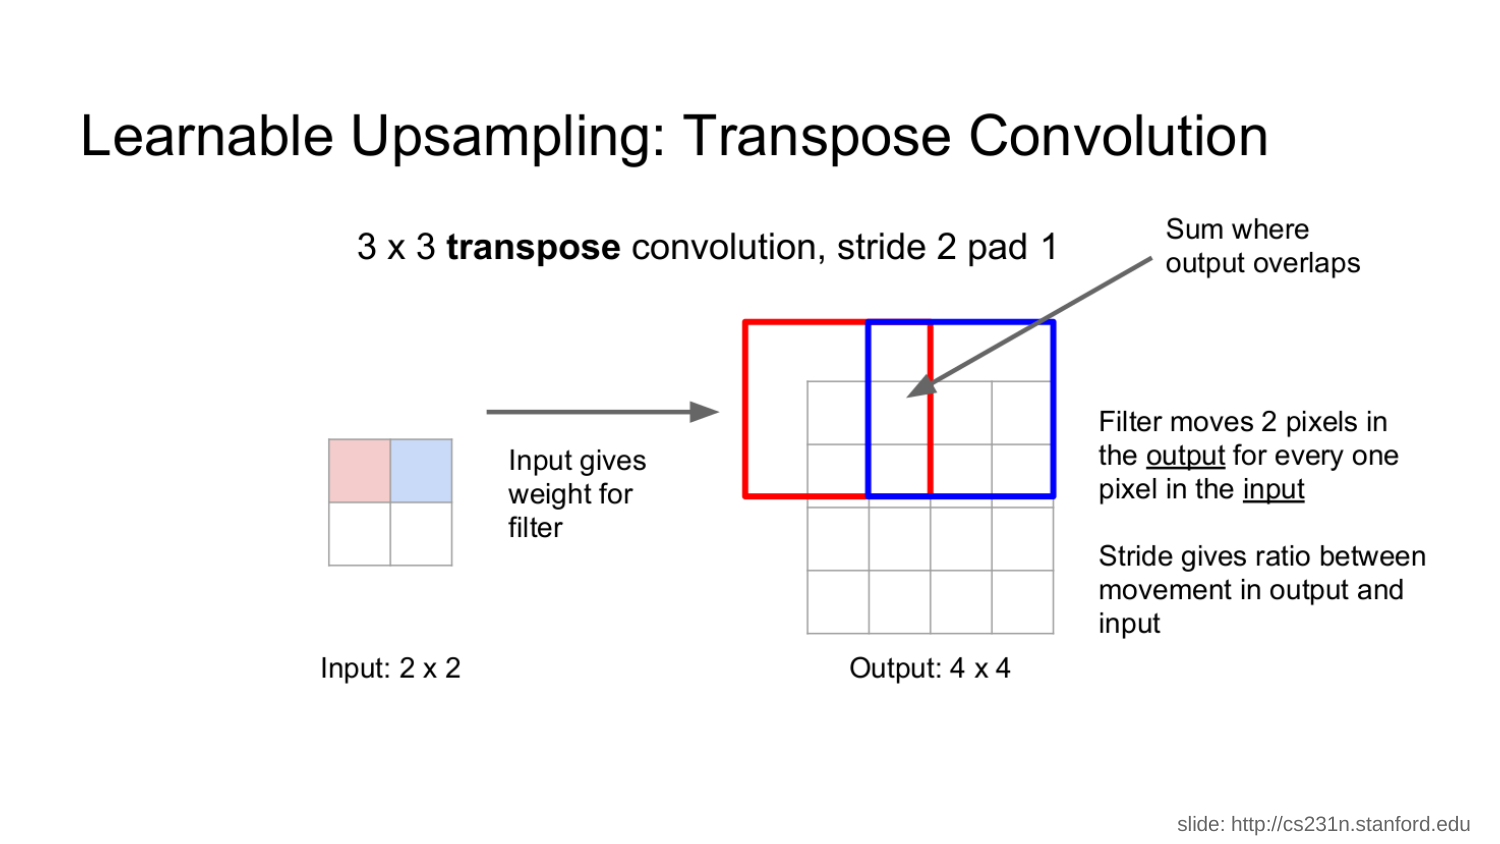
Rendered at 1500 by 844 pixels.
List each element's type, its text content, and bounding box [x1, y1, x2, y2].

text_box slide: http://cs231n.stanford.edu [1162, 795, 1500, 844]
picture [24, 91, 1476, 753]
